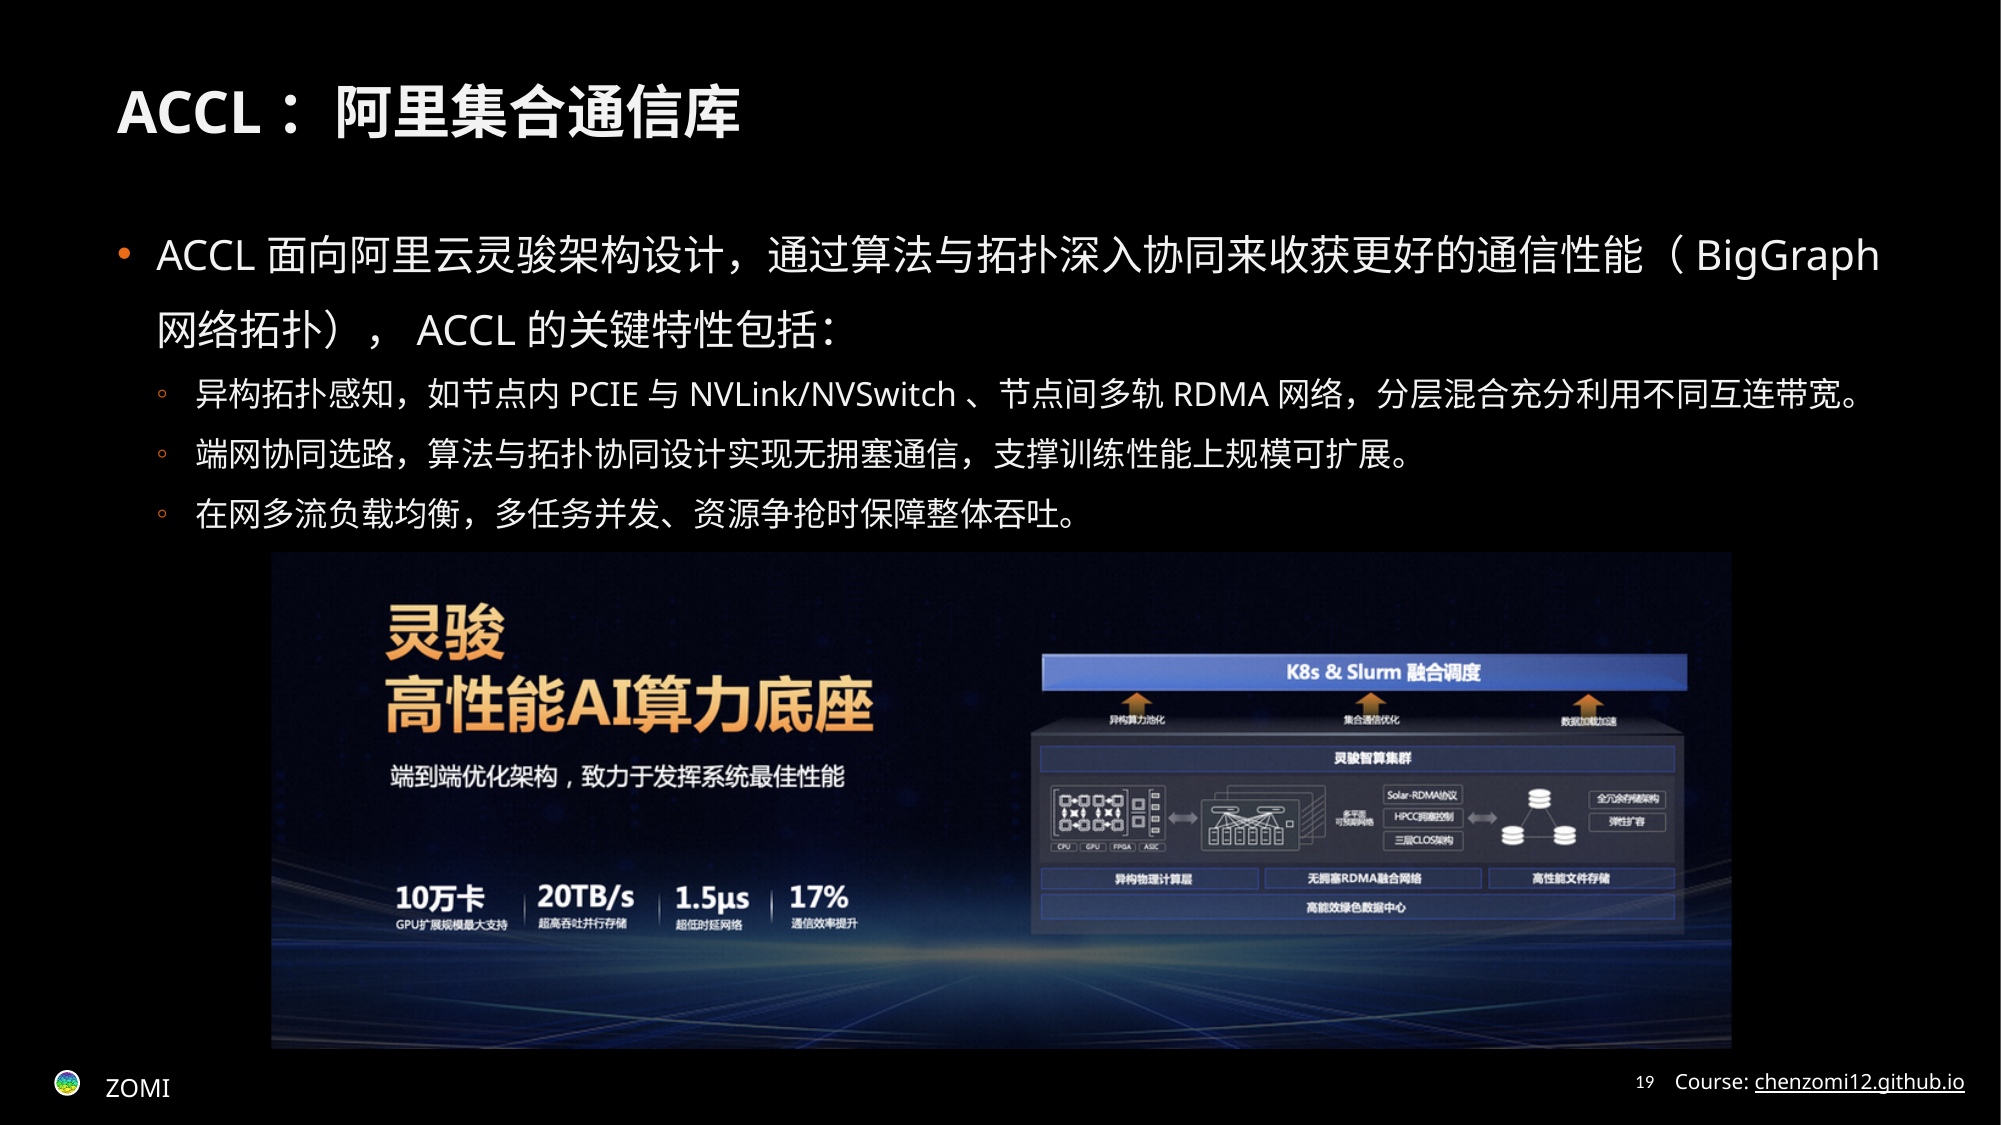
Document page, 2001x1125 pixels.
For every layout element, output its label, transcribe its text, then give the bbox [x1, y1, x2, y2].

title ACCL：阿里集合通信库 [102, 66, 1901, 163]
picture [271, 552, 1732, 1049]
picture [57, 1073, 77, 1093]
list ACCL面向阿里云灵骏架构设计，通过算法与拓扑深入协同来收获更好的通信性能（BigGraph 网络拓扑），ACCL的关键特性包括： 异构拓扑感知，如节点内PCIE与NVLink/NVSwitch、节点间多轨RDMA网络，分层混合充分利用不同互连带宽。 端网协同选路，算法与拓扑协同设计实现无拥塞通信，支撑训练性能上规模可扩展。 在网多流负载均衡，多任务并发、资源争抢时保障整体吞吐。 [102, 196, 1901, 1049]
